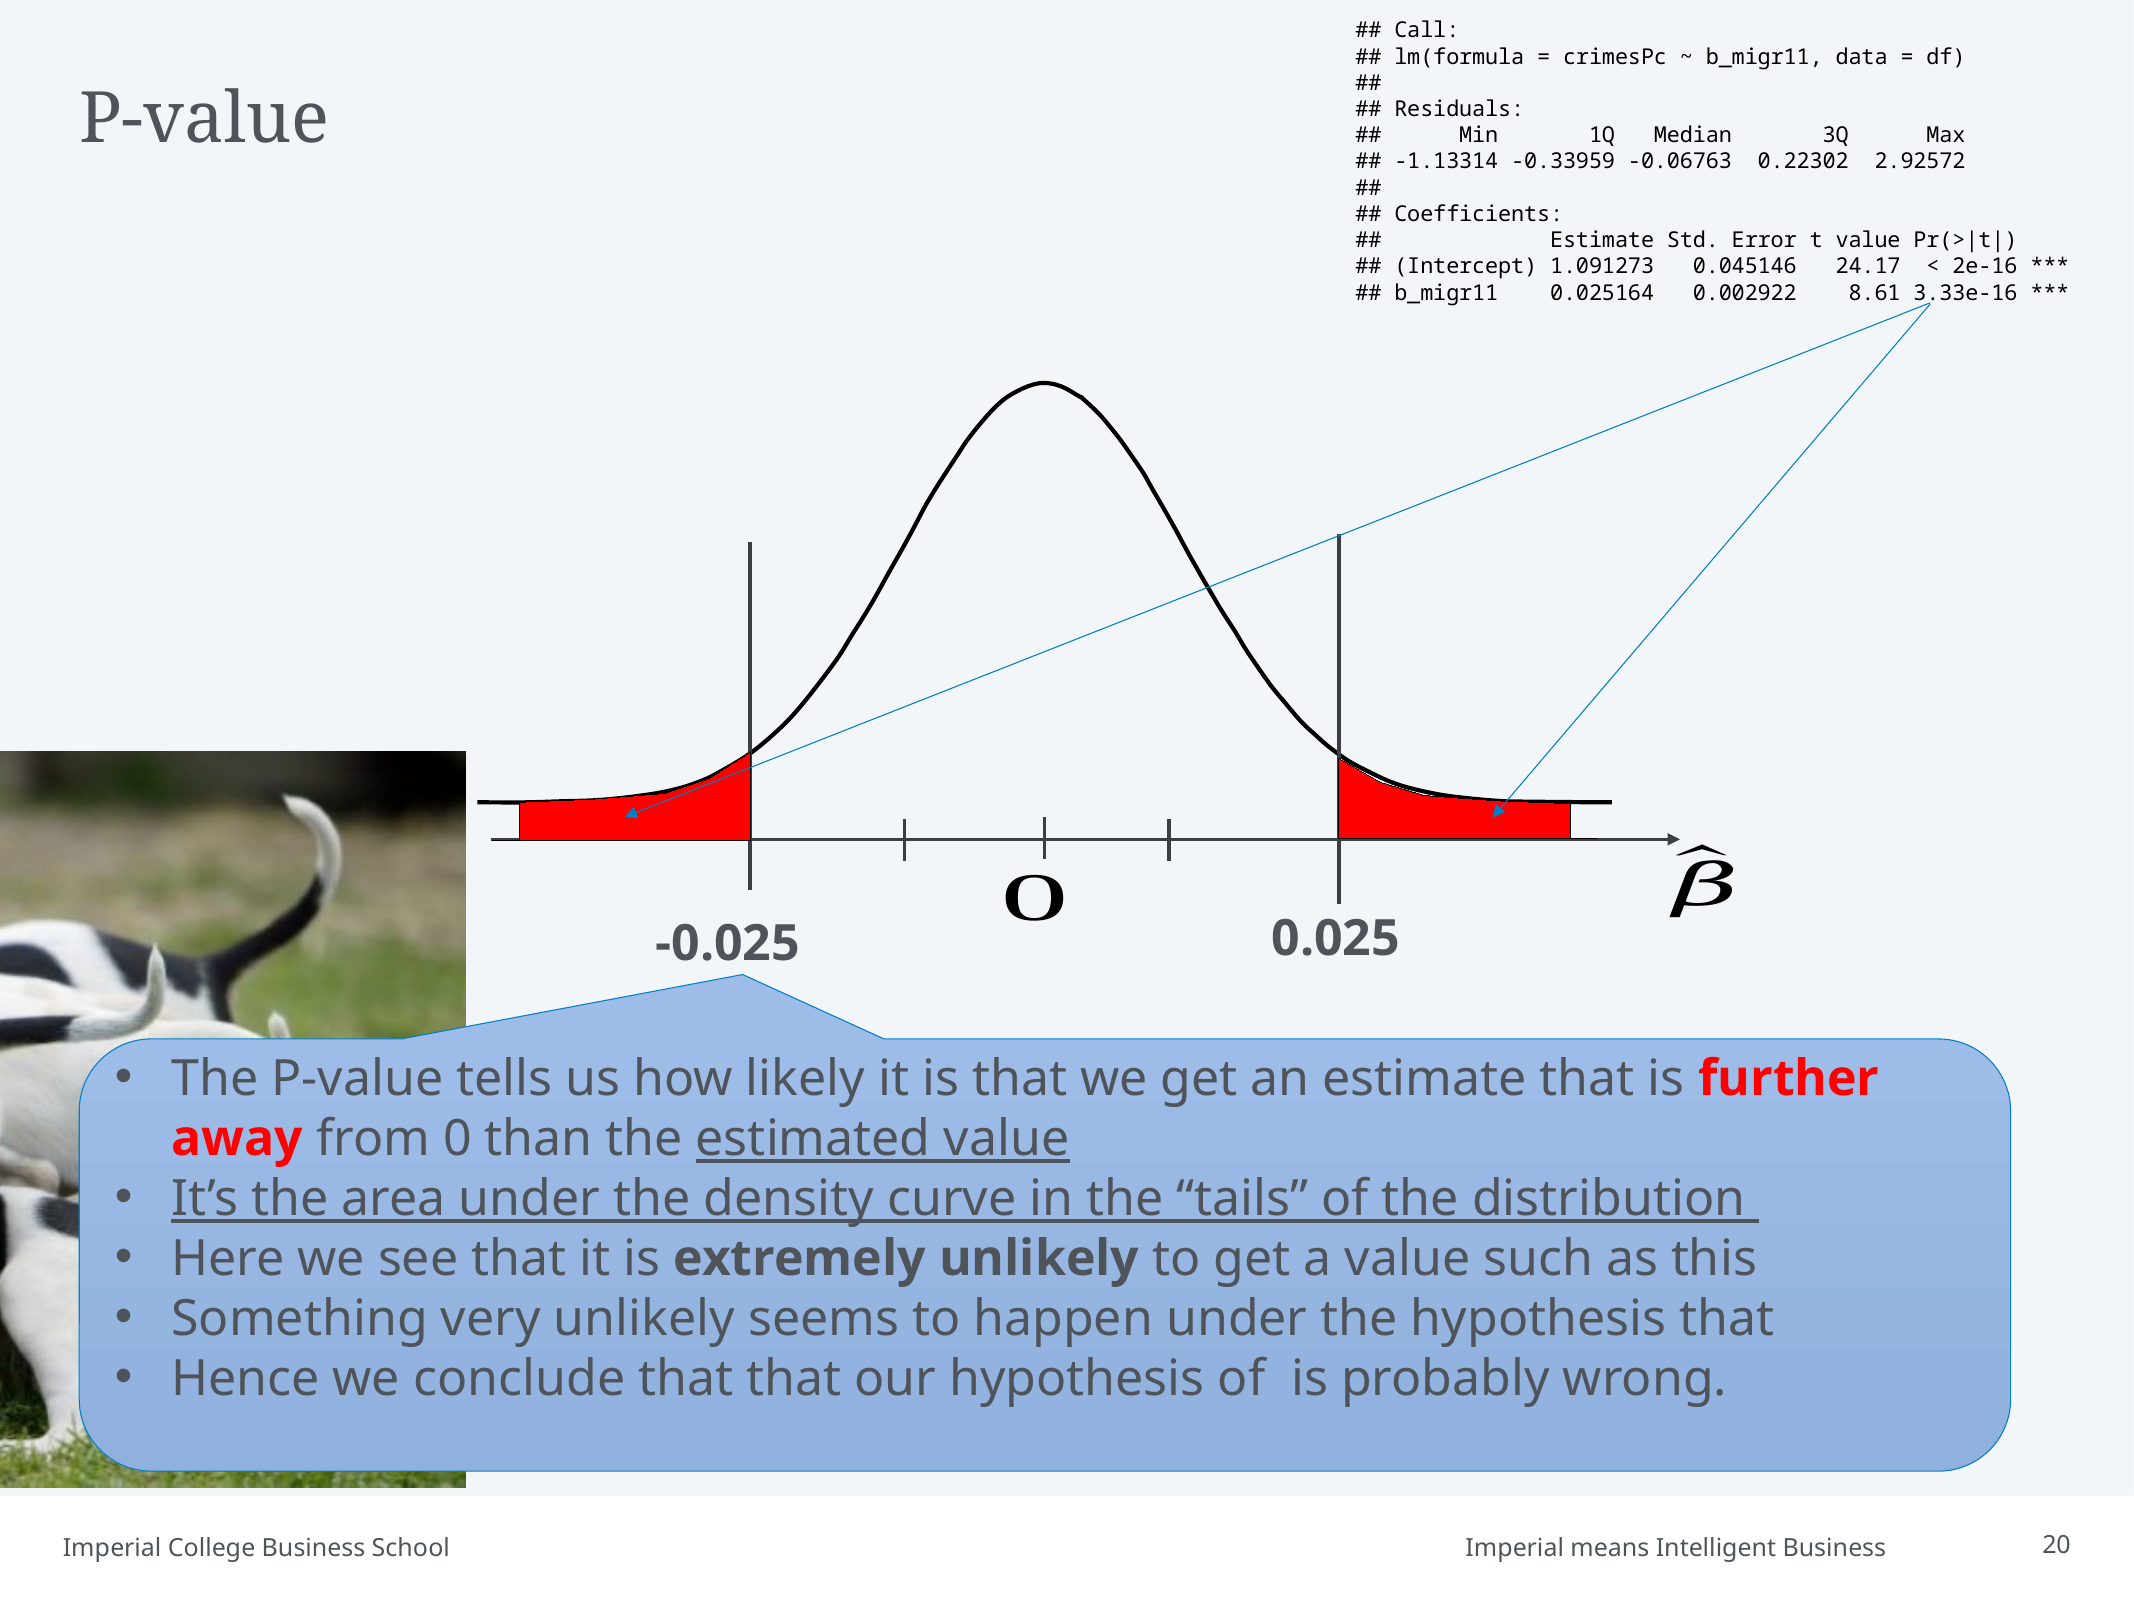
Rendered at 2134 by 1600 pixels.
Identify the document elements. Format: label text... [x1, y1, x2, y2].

text_box -0.025 [640, 903, 815, 978]
title P-value [79, 77, 1340, 234]
picture [0, 751, 466, 1488]
text_box 0.025 [1256, 898, 1415, 974]
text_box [624, 302, 1931, 818]
text_box [1340, 818, 1597, 839]
text_box ## Call: ## lm(formula = crimesPc ~ b_migr11, data = df) ## ## Residuals: ## Min 1Q Median 3Q Max ## -1.13314 -0.33959 -0.06763 0.22302 2.92572 ## ## Coefficients: ## Estimate Std. Error t value Pr(>|t|) ## (Intercept) 1.091273 0.045146 24.17 < 2e-16 *** ## b_migr11 0.025164 0.002922 8.61 3.33e-16 *** [1340, 8, 2134, 312]
text_box [519, 796, 750, 839]
